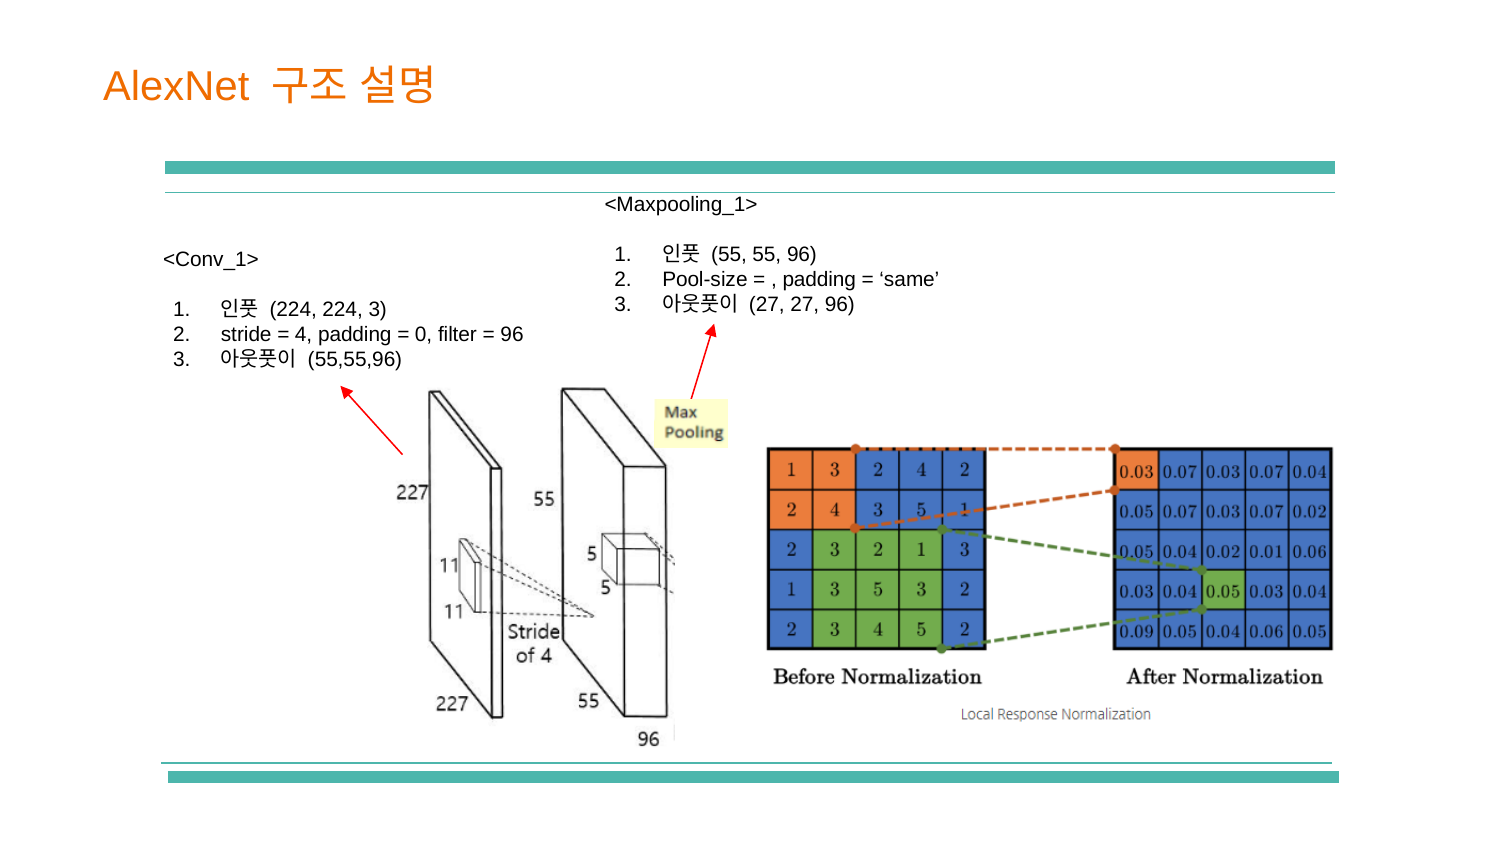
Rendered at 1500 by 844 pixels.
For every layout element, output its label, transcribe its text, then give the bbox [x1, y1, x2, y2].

text_box <Conv_1> 인풋 (224, 224, 3) stride = 4, padding = 0, filter = 96 아웃풋이 (55,55,96) [130, 230, 550, 386]
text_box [340, 387, 403, 455]
picture [384, 374, 729, 756]
picture [753, 432, 1342, 728]
text_box AlexNet 구조 설명 [88, 44, 1274, 125]
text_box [690, 323, 715, 397]
text_box <Maxpooling_1> 인풋 (55, 55, 96) Pool-size = , padding = ‘same’ 아웃풋이 (27, 27, 96) [572, 175, 992, 331]
